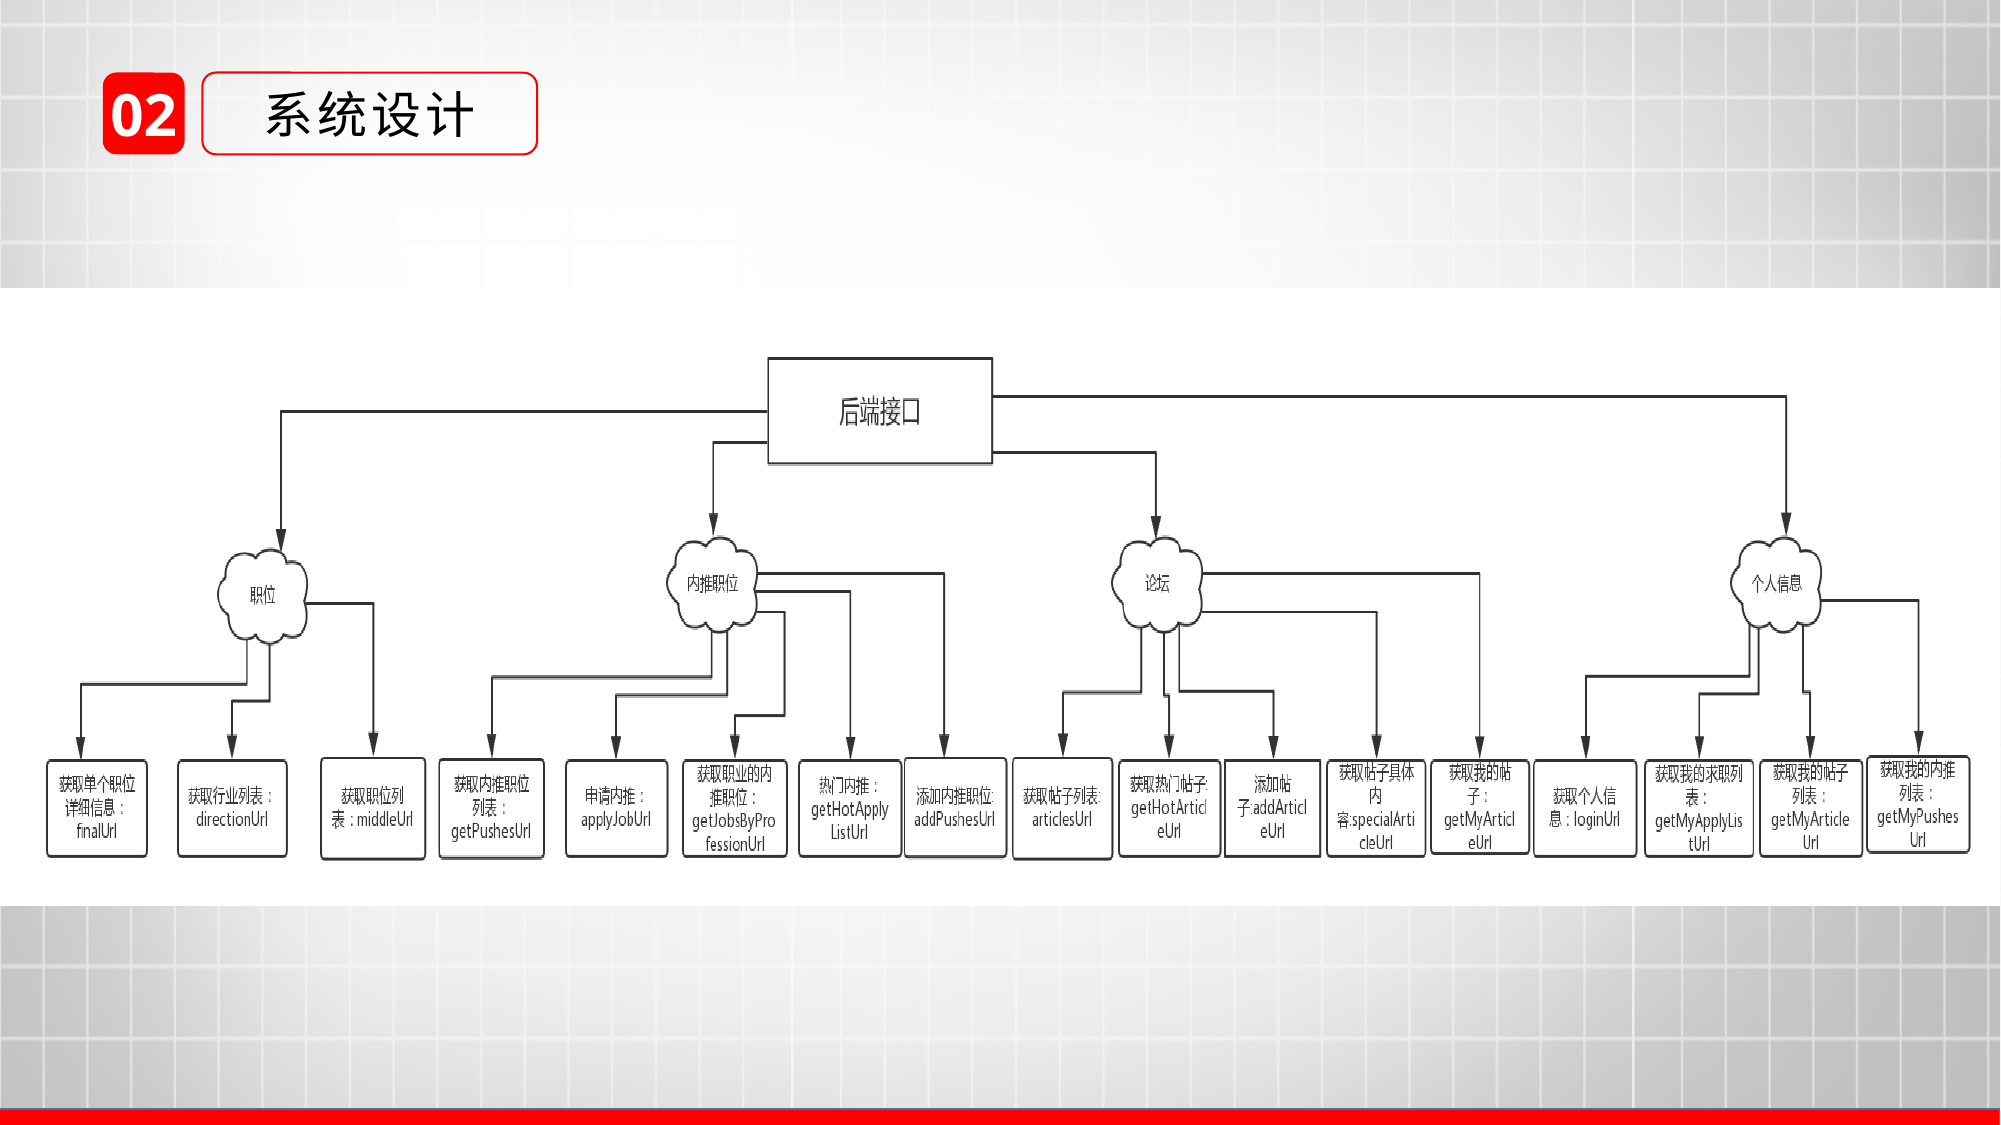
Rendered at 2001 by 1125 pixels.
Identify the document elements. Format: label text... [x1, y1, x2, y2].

picture [0, 0, 2001, 1125]
text_box [0, 1108, 2000, 1125]
text_box 系统设计 [201, 71, 539, 156]
text_box 02 [101, 71, 186, 156]
